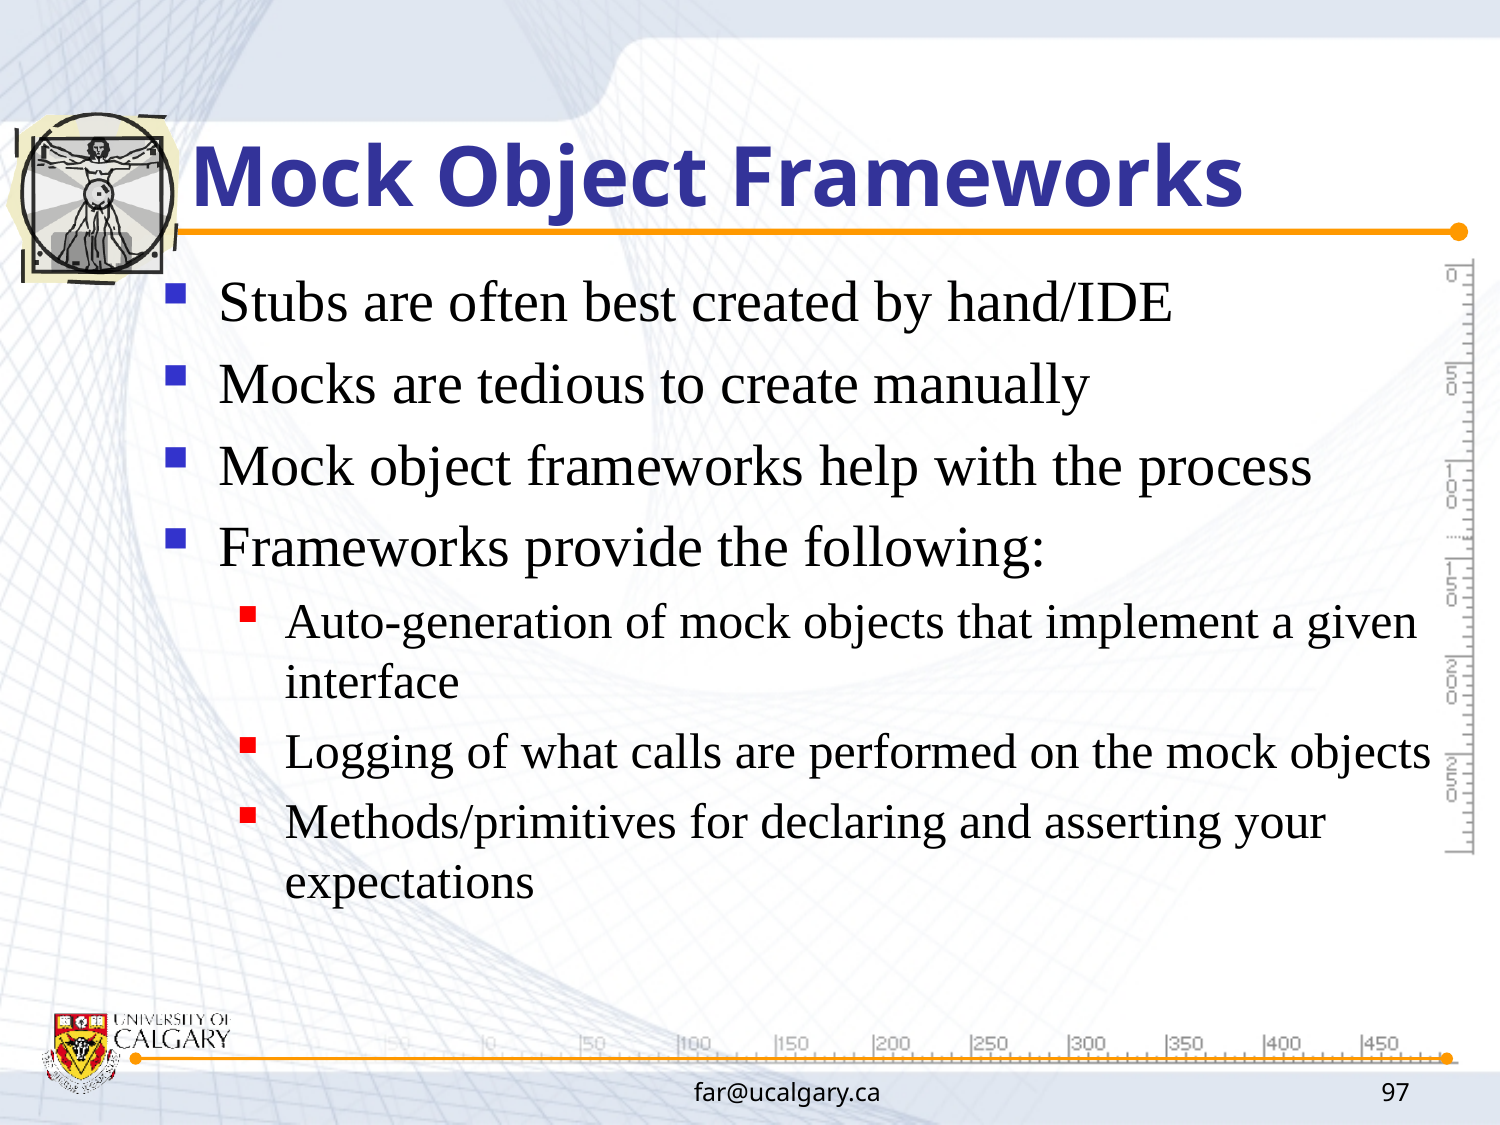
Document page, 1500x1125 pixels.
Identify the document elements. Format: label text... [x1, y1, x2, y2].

slide_number 97 [1112, 1051, 1426, 1118]
title Mock Object Frameworks [174, 42, 1468, 231]
footer far@ucalgary.ca [549, 1051, 1026, 1118]
list Stubs are often best created by hand/IDE Mocks are tedious to create manually Mock object frameworks help with the process Frameworks provide the following: Auto-generation of mock objects that implement a given interface Logging of what calls are performed on the mock objects Methods/primitives for declaring and asserting your expectations [147, 255, 1461, 1000]
picture [0, 0, 1500, 1125]
